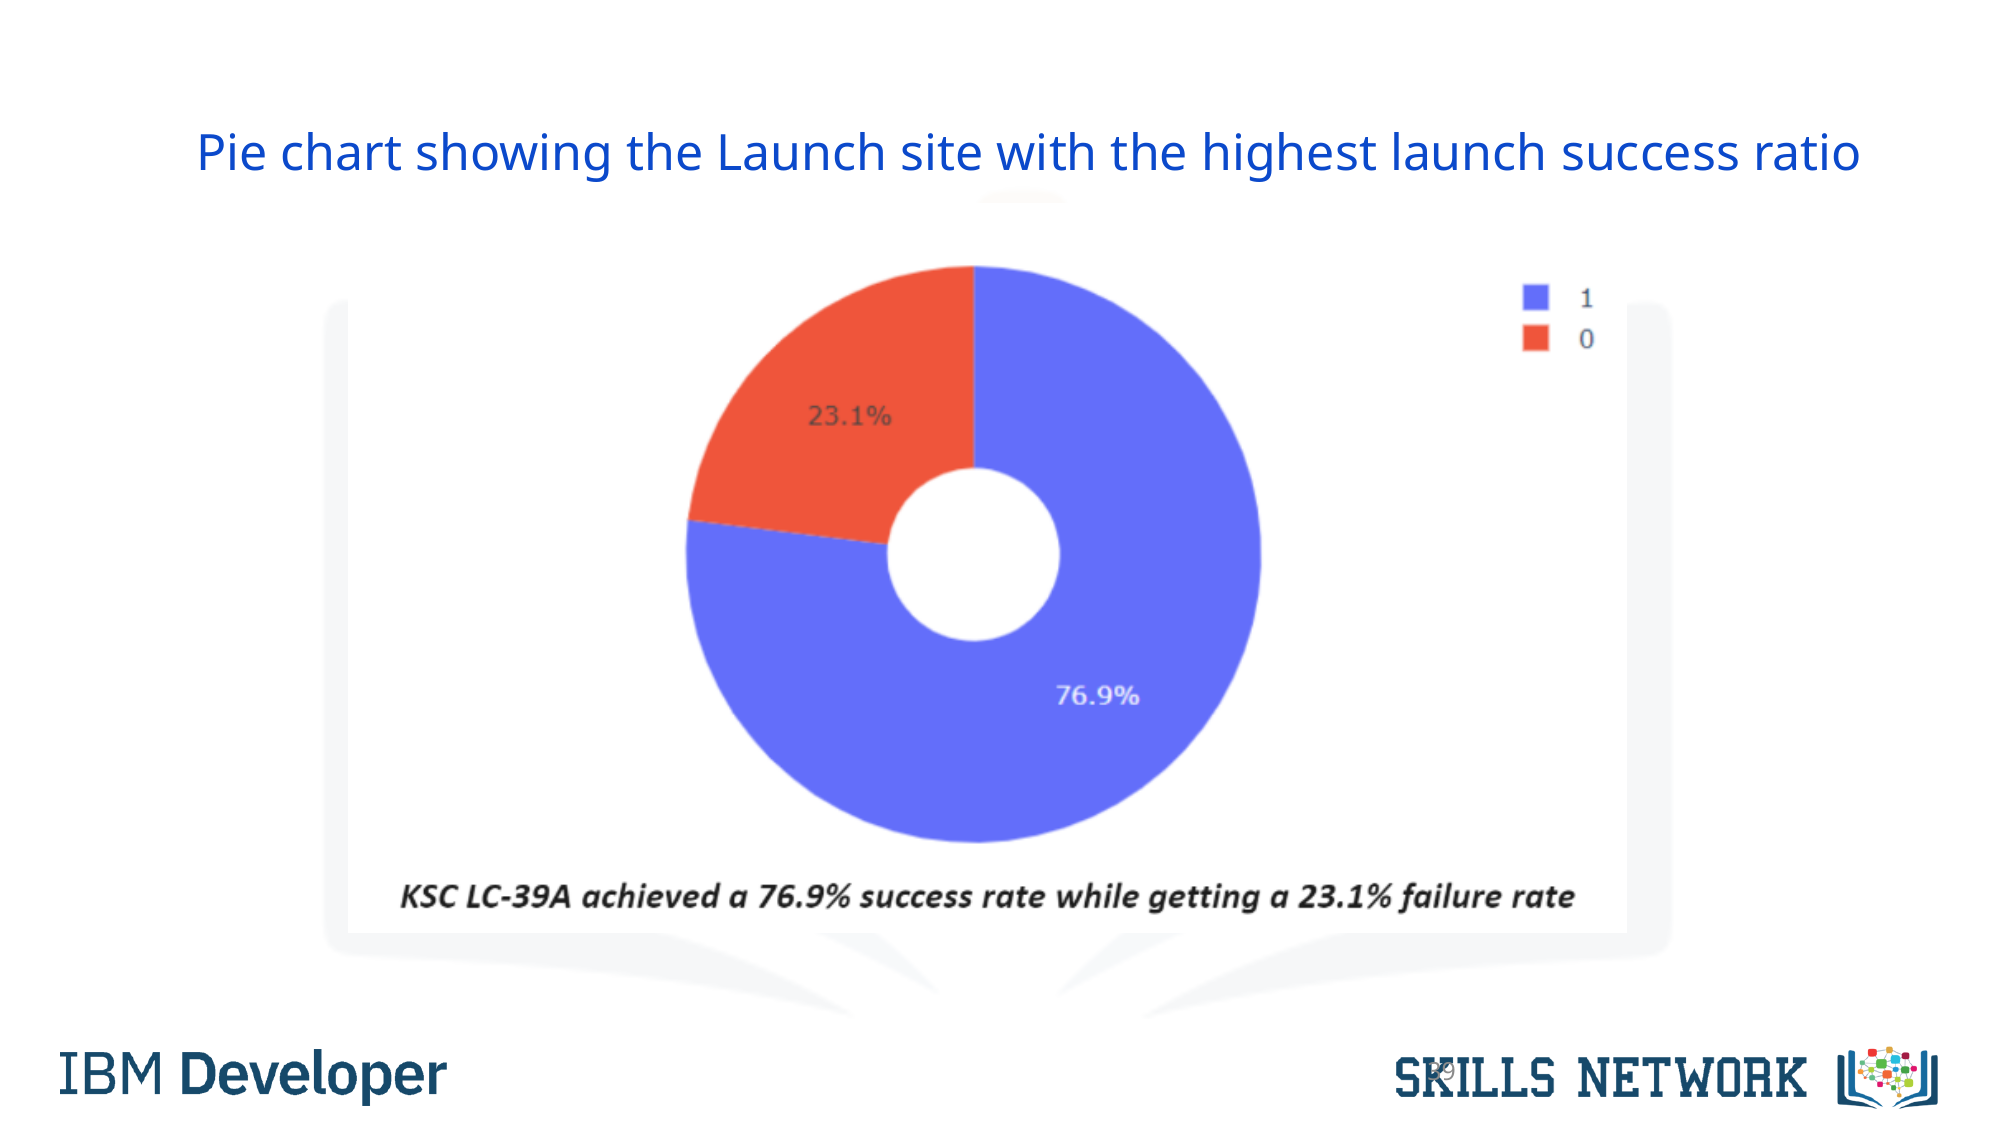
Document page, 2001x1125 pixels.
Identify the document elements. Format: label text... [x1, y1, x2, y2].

slide_number 39 [1412, 1042, 1863, 1103]
picture [1390, 1045, 1945, 1111]
text_box Pie chart showing the Launch site with the highest launch success ratio [181, 119, 1900, 204]
picture [55, 1045, 459, 1108]
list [348, 203, 1627, 933]
